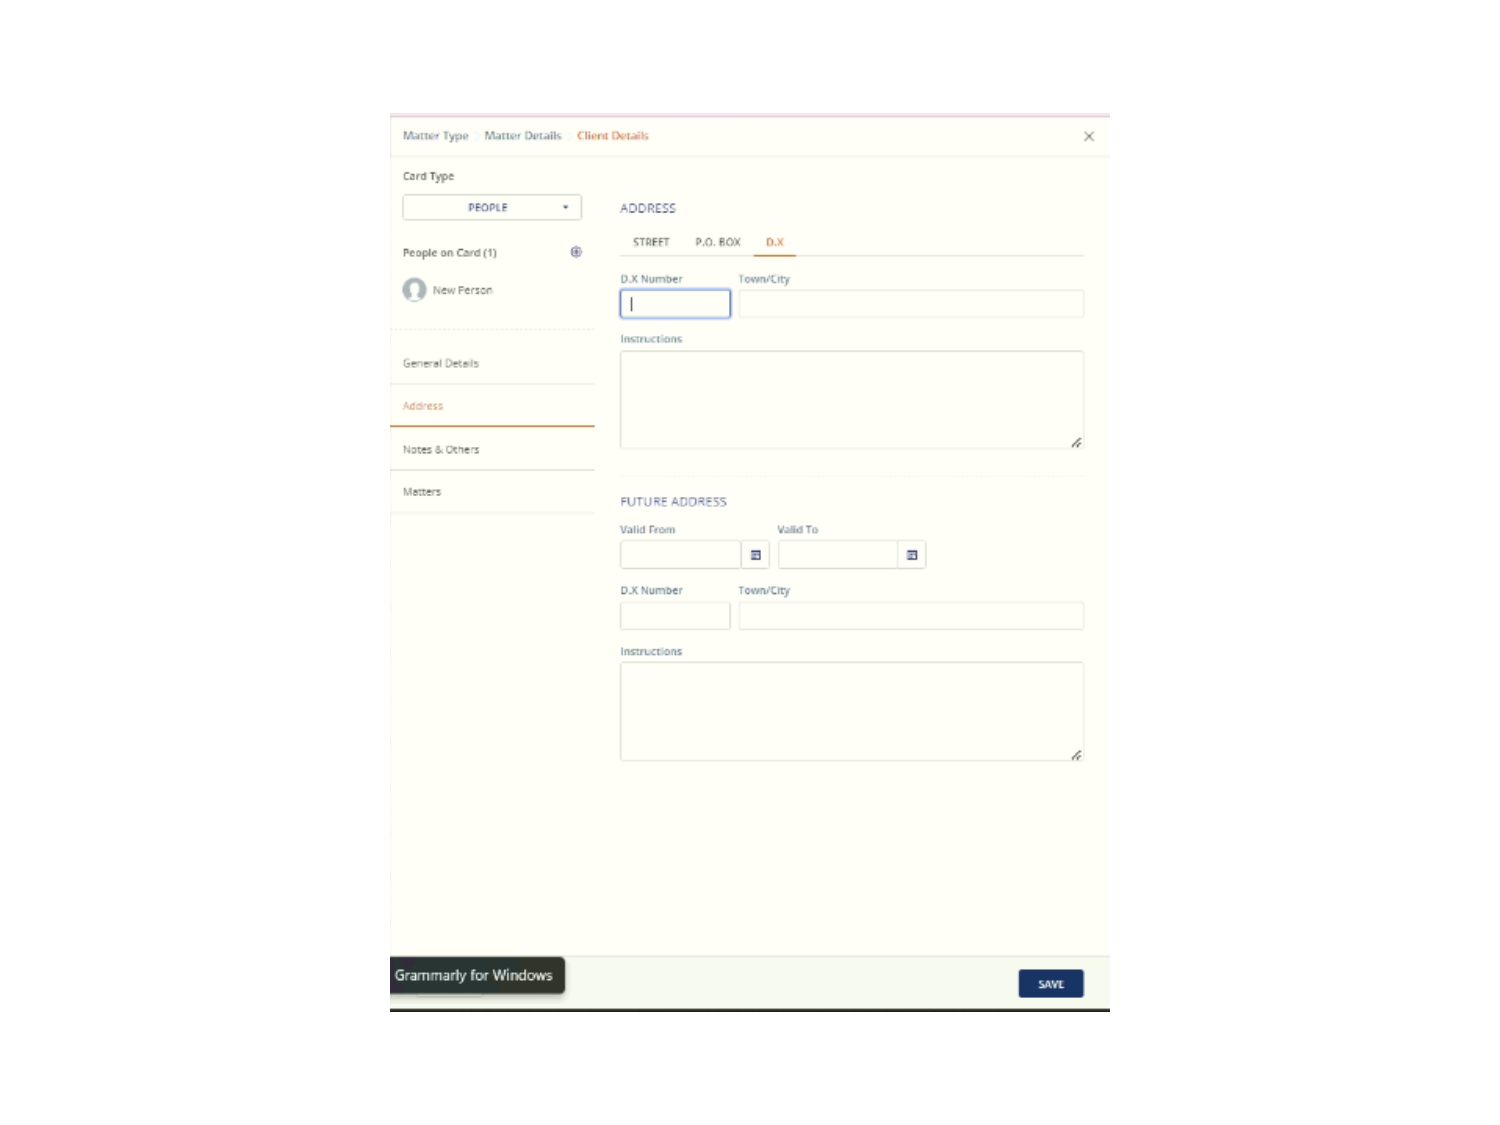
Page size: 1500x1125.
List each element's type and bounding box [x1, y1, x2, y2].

picture [390, 112, 1110, 1012]
